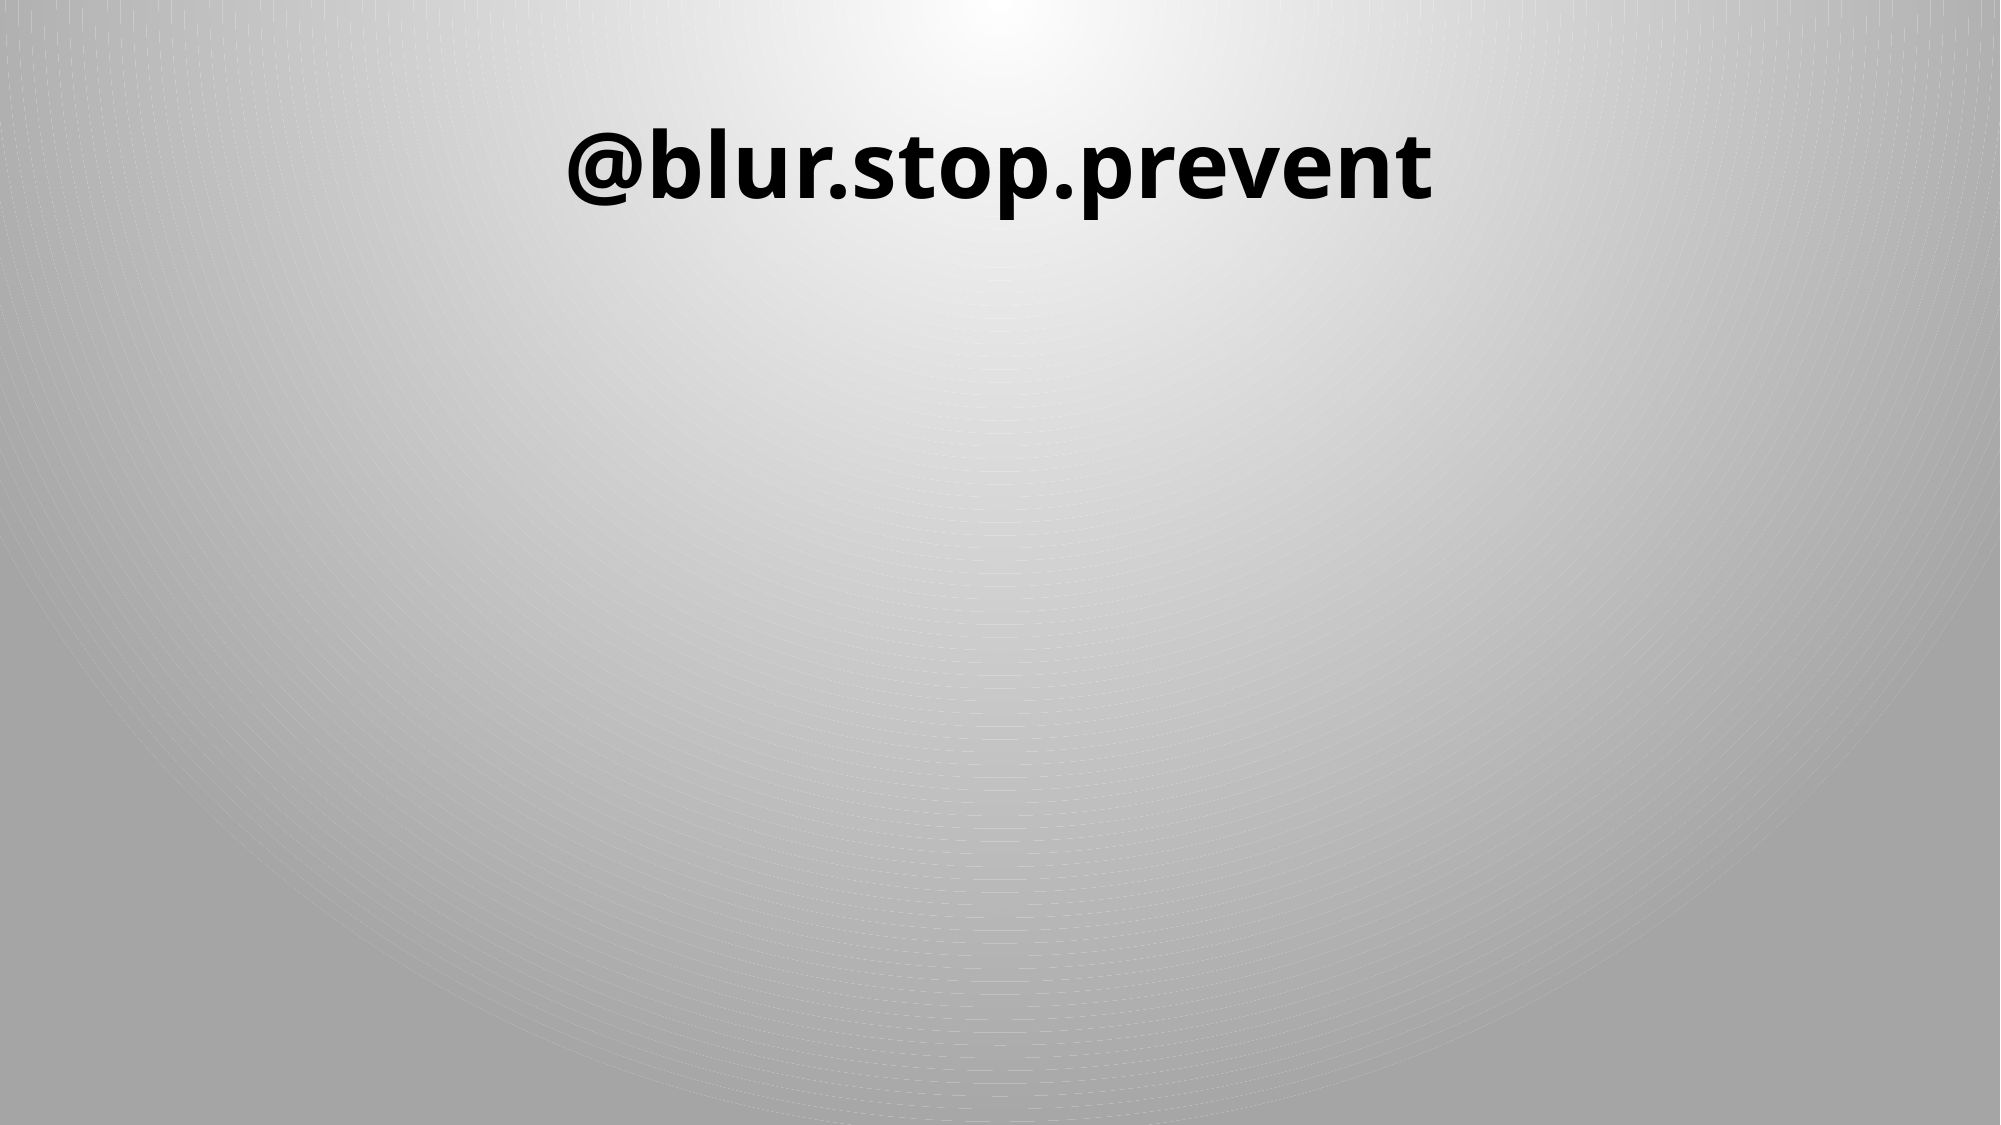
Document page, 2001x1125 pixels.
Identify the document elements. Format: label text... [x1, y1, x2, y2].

title @blur.stop.prevent [137, 59, 1863, 278]
